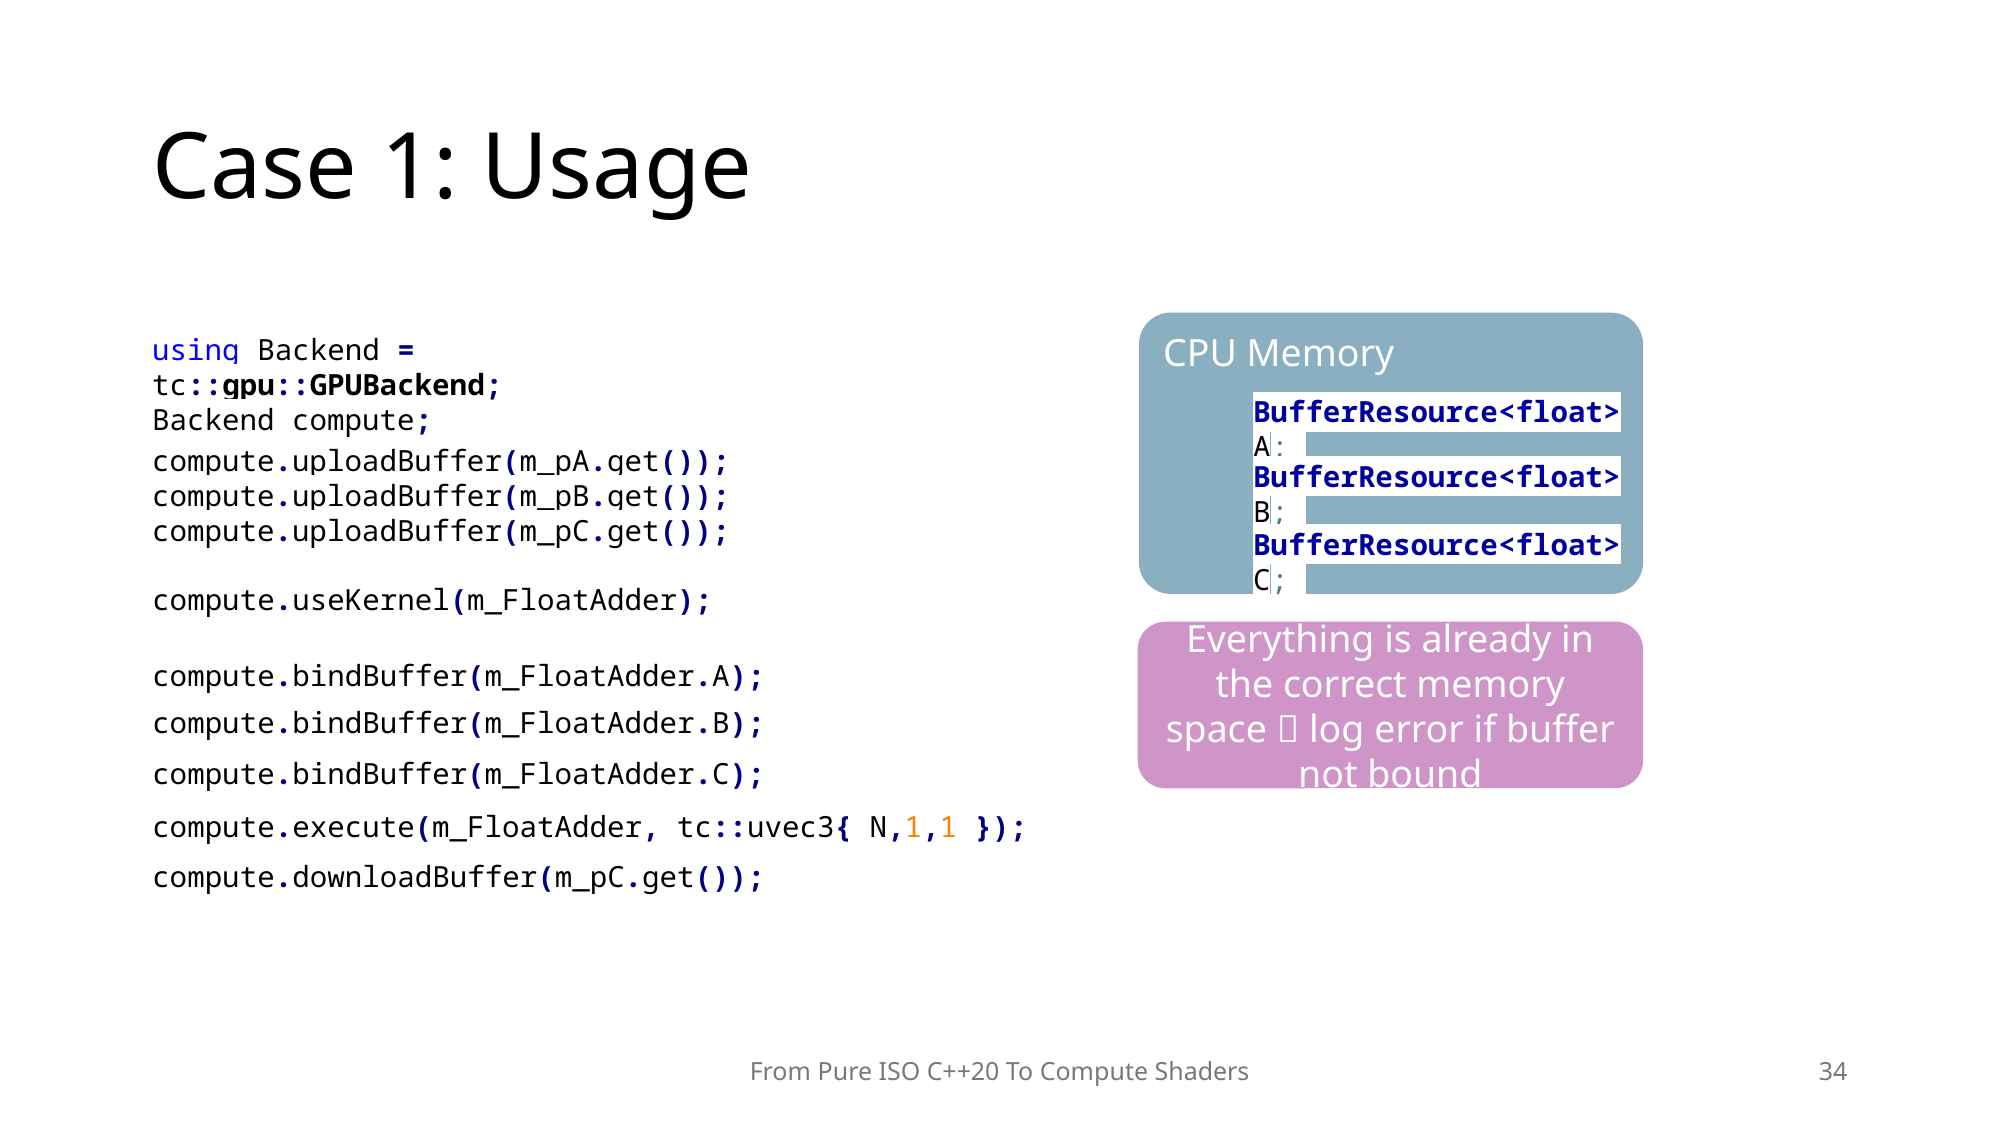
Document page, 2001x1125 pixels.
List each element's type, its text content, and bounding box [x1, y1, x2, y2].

text_box using Backend = tc::gpu::GPUBackend; Backend compute; [137, 324, 769, 444]
text_box compute.bindBuffer(m_FloatAdder.A); [137, 649, 1137, 697]
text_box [1138, 312, 1644, 595]
slide_number 34 [1412, 1042, 1863, 1103]
text_box compute.bindBuffer(m_FloatAdder.B); [137, 697, 1137, 747]
text_box compute.execute(m_FloatAdder, tc::uvec3{ N,1,1 }); [137, 800, 1138, 851]
text_box compute.downloadBuffer(m_pC.get()); [137, 851, 1138, 901]
text_box compute.uploadBuffer(m_pA.get()); compute.uploadBuffer(m_pB.get()); compute.uploadBuffer(m_pC.get()); [137, 444, 769, 574]
text_box compute.bindBuffer(m_FloatAdder.C); [137, 747, 1138, 798]
footer From Pure ISO C++20 To Compute Shaders [662, 1042, 1338, 1103]
title Case 1: Usage [137, 59, 1863, 278]
text_box compute.useKernel(m_FloatAdder); [137, 574, 1138, 625]
text_box Everything is already in the correct memory space  log error if buffer not bound [1137, 621, 1644, 789]
